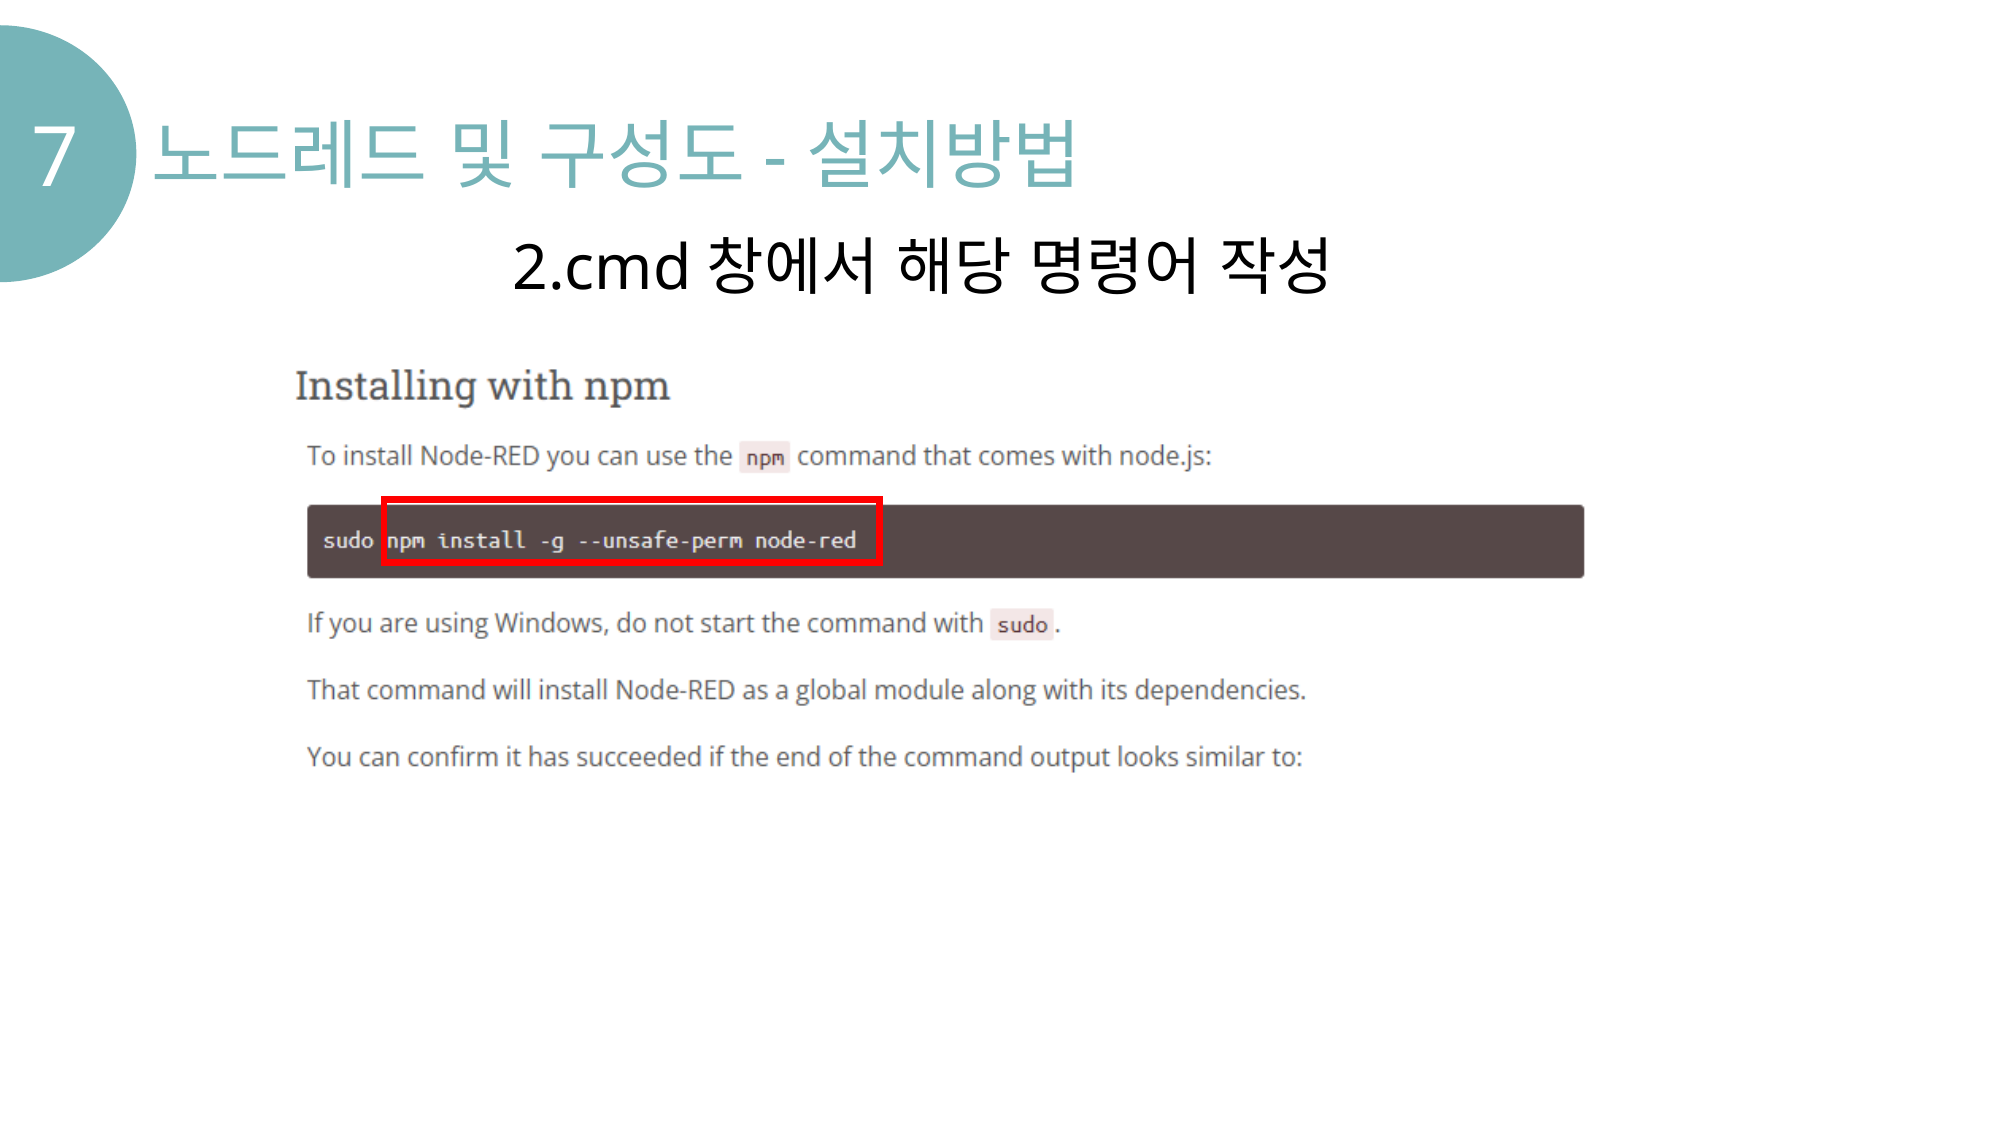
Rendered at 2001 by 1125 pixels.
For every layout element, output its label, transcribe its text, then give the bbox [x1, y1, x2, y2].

text_box 7 [16, 95, 94, 211]
text_box 2.cmd창에서 해당 명령어 작성 [497, 219, 1664, 310]
picture [224, 341, 1594, 784]
text_box 노드레드 및 구성도-설치방법 [137, 100, 1097, 206]
